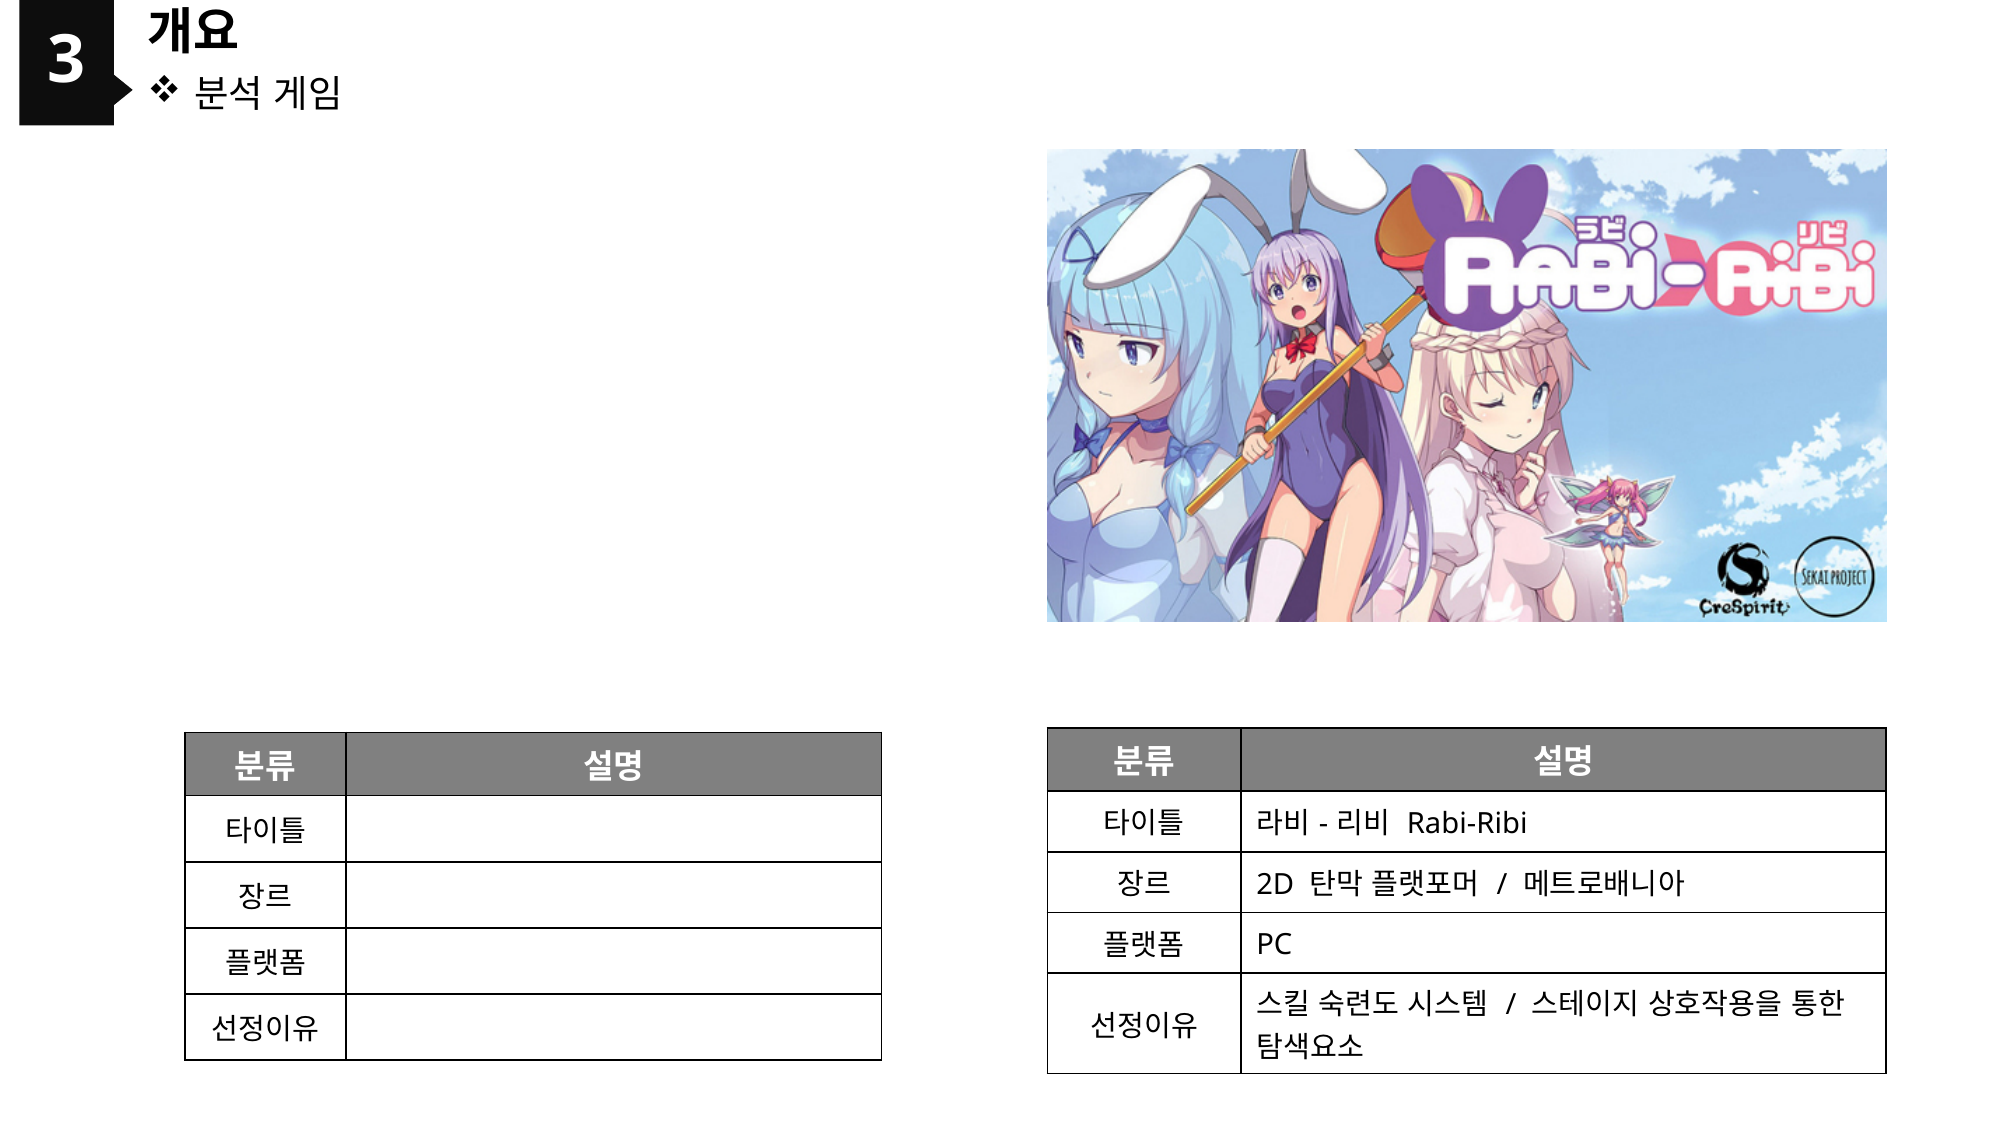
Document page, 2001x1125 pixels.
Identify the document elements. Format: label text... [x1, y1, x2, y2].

table_header 설명 [347, 733, 881, 795]
table_header 분류 [1048, 729, 1240, 790]
table_cell 2D 탄막 플랫포머 / 메트로배니아 [1242, 853, 1885, 912]
table_cell PC [1242, 913, 1885, 972]
list 개요 [132, 0, 1237, 67]
table_header 분류 [186, 733, 345, 795]
table_cell [347, 863, 881, 927]
table_cell 장르 [186, 863, 345, 927]
table_cell 선정이유 [186, 995, 345, 1059]
table_cell 타이틀 [1048, 792, 1240, 851]
table_cell 타이틀 [186, 796, 345, 861]
table_cell [347, 796, 881, 861]
table_cell 플랫폼 [186, 929, 345, 993]
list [1047, 149, 1887, 622]
table_cell 플랫폼 [1048, 913, 1240, 972]
table_cell 라비-리비 Rabi-Ribi [1242, 792, 1885, 851]
table_cell 선정이유 [1048, 974, 1240, 1073]
table_cell 스킬 숙련도 시스템 / 스테이지 상호작용을 통한 탐색요소 [1242, 974, 1885, 1073]
list 3 [0, 0, 133, 123]
table_cell 장르 [1048, 853, 1240, 912]
table_cell [347, 995, 881, 1059]
list 분석 게임 [132, 68, 1237, 123]
table_header 설명 [1242, 729, 1885, 790]
table_cell [347, 929, 881, 993]
